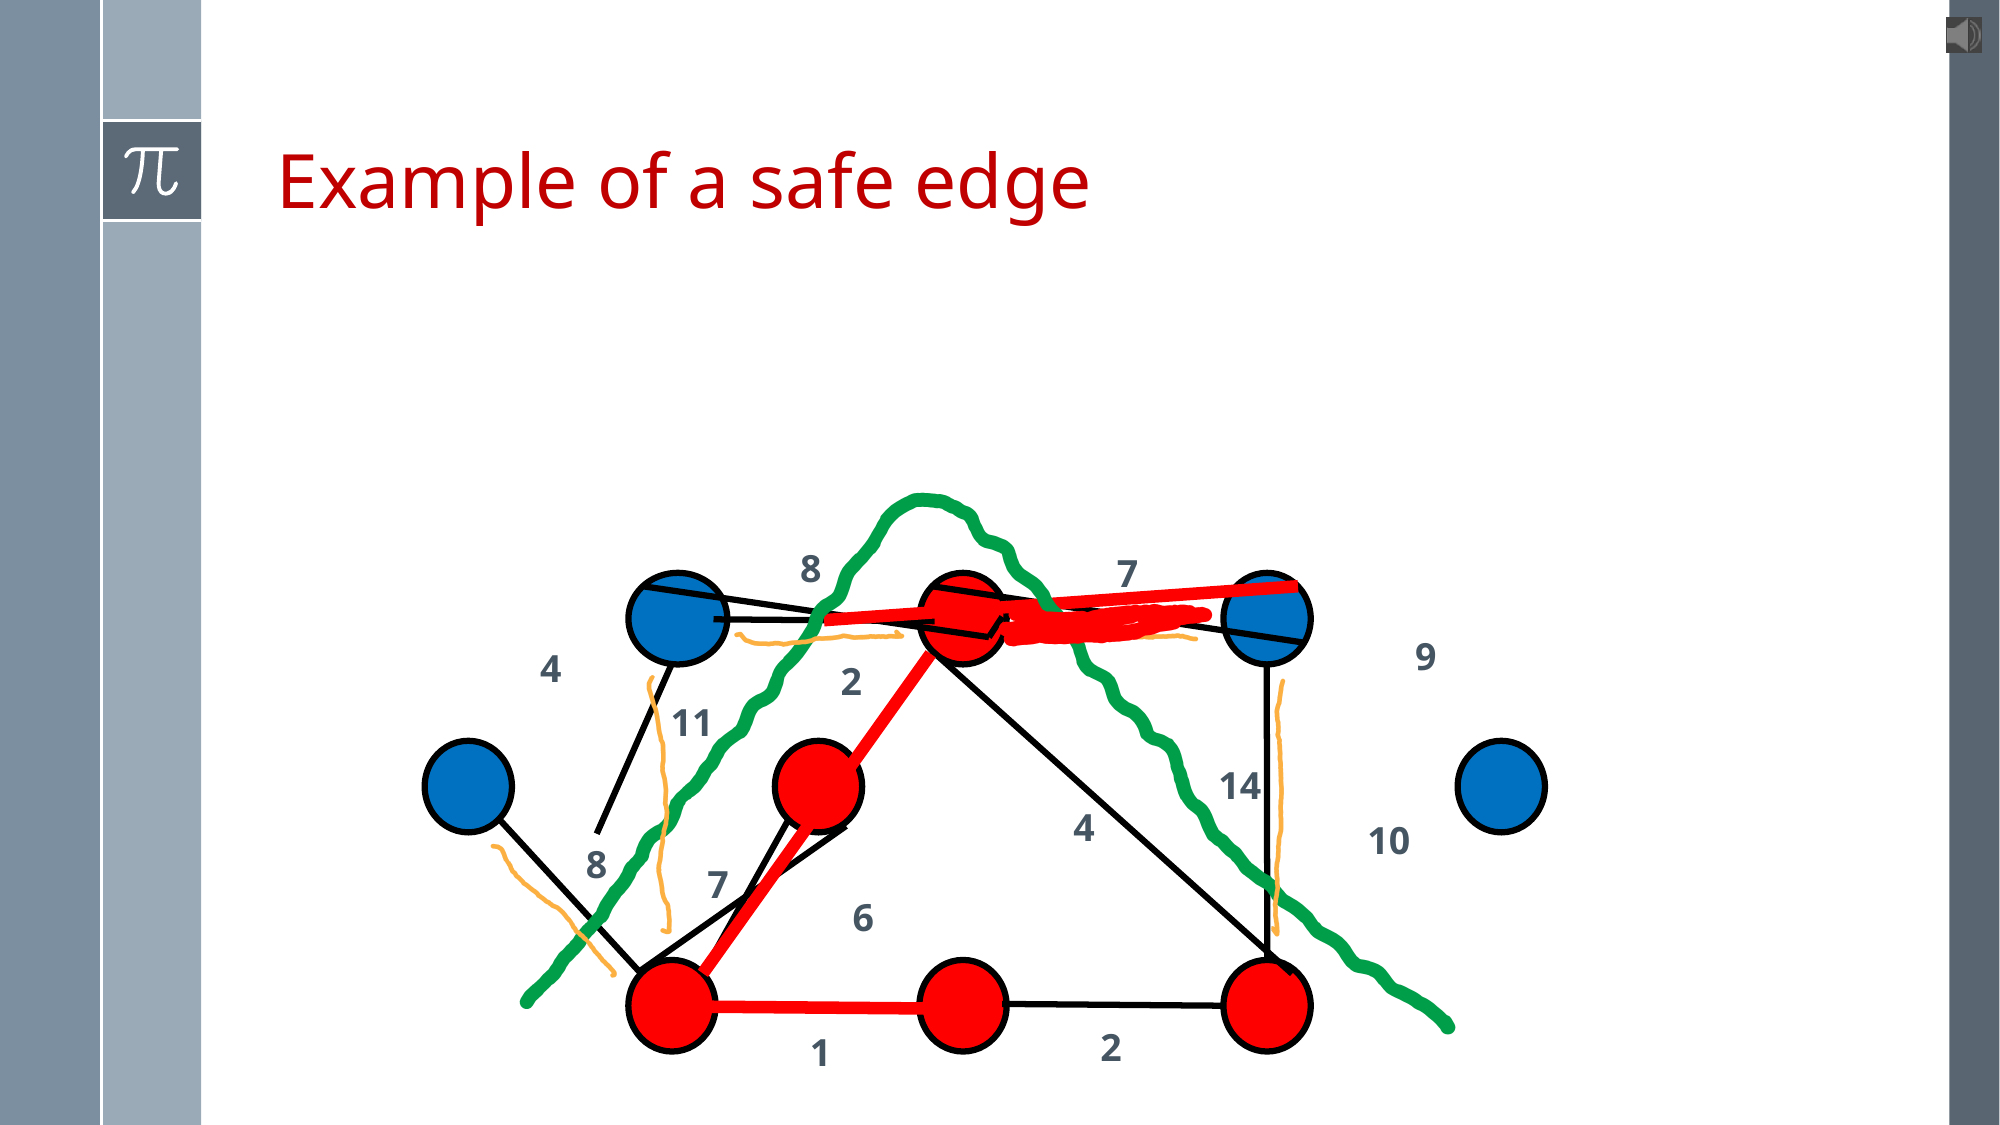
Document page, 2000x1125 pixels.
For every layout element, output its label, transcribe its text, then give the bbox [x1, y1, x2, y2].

picture [490, 492, 1467, 537]
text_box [1945, 16, 1983, 55]
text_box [424, 537, 1545, 1096]
title Example of a safe edge [261, 29, 1867, 233]
